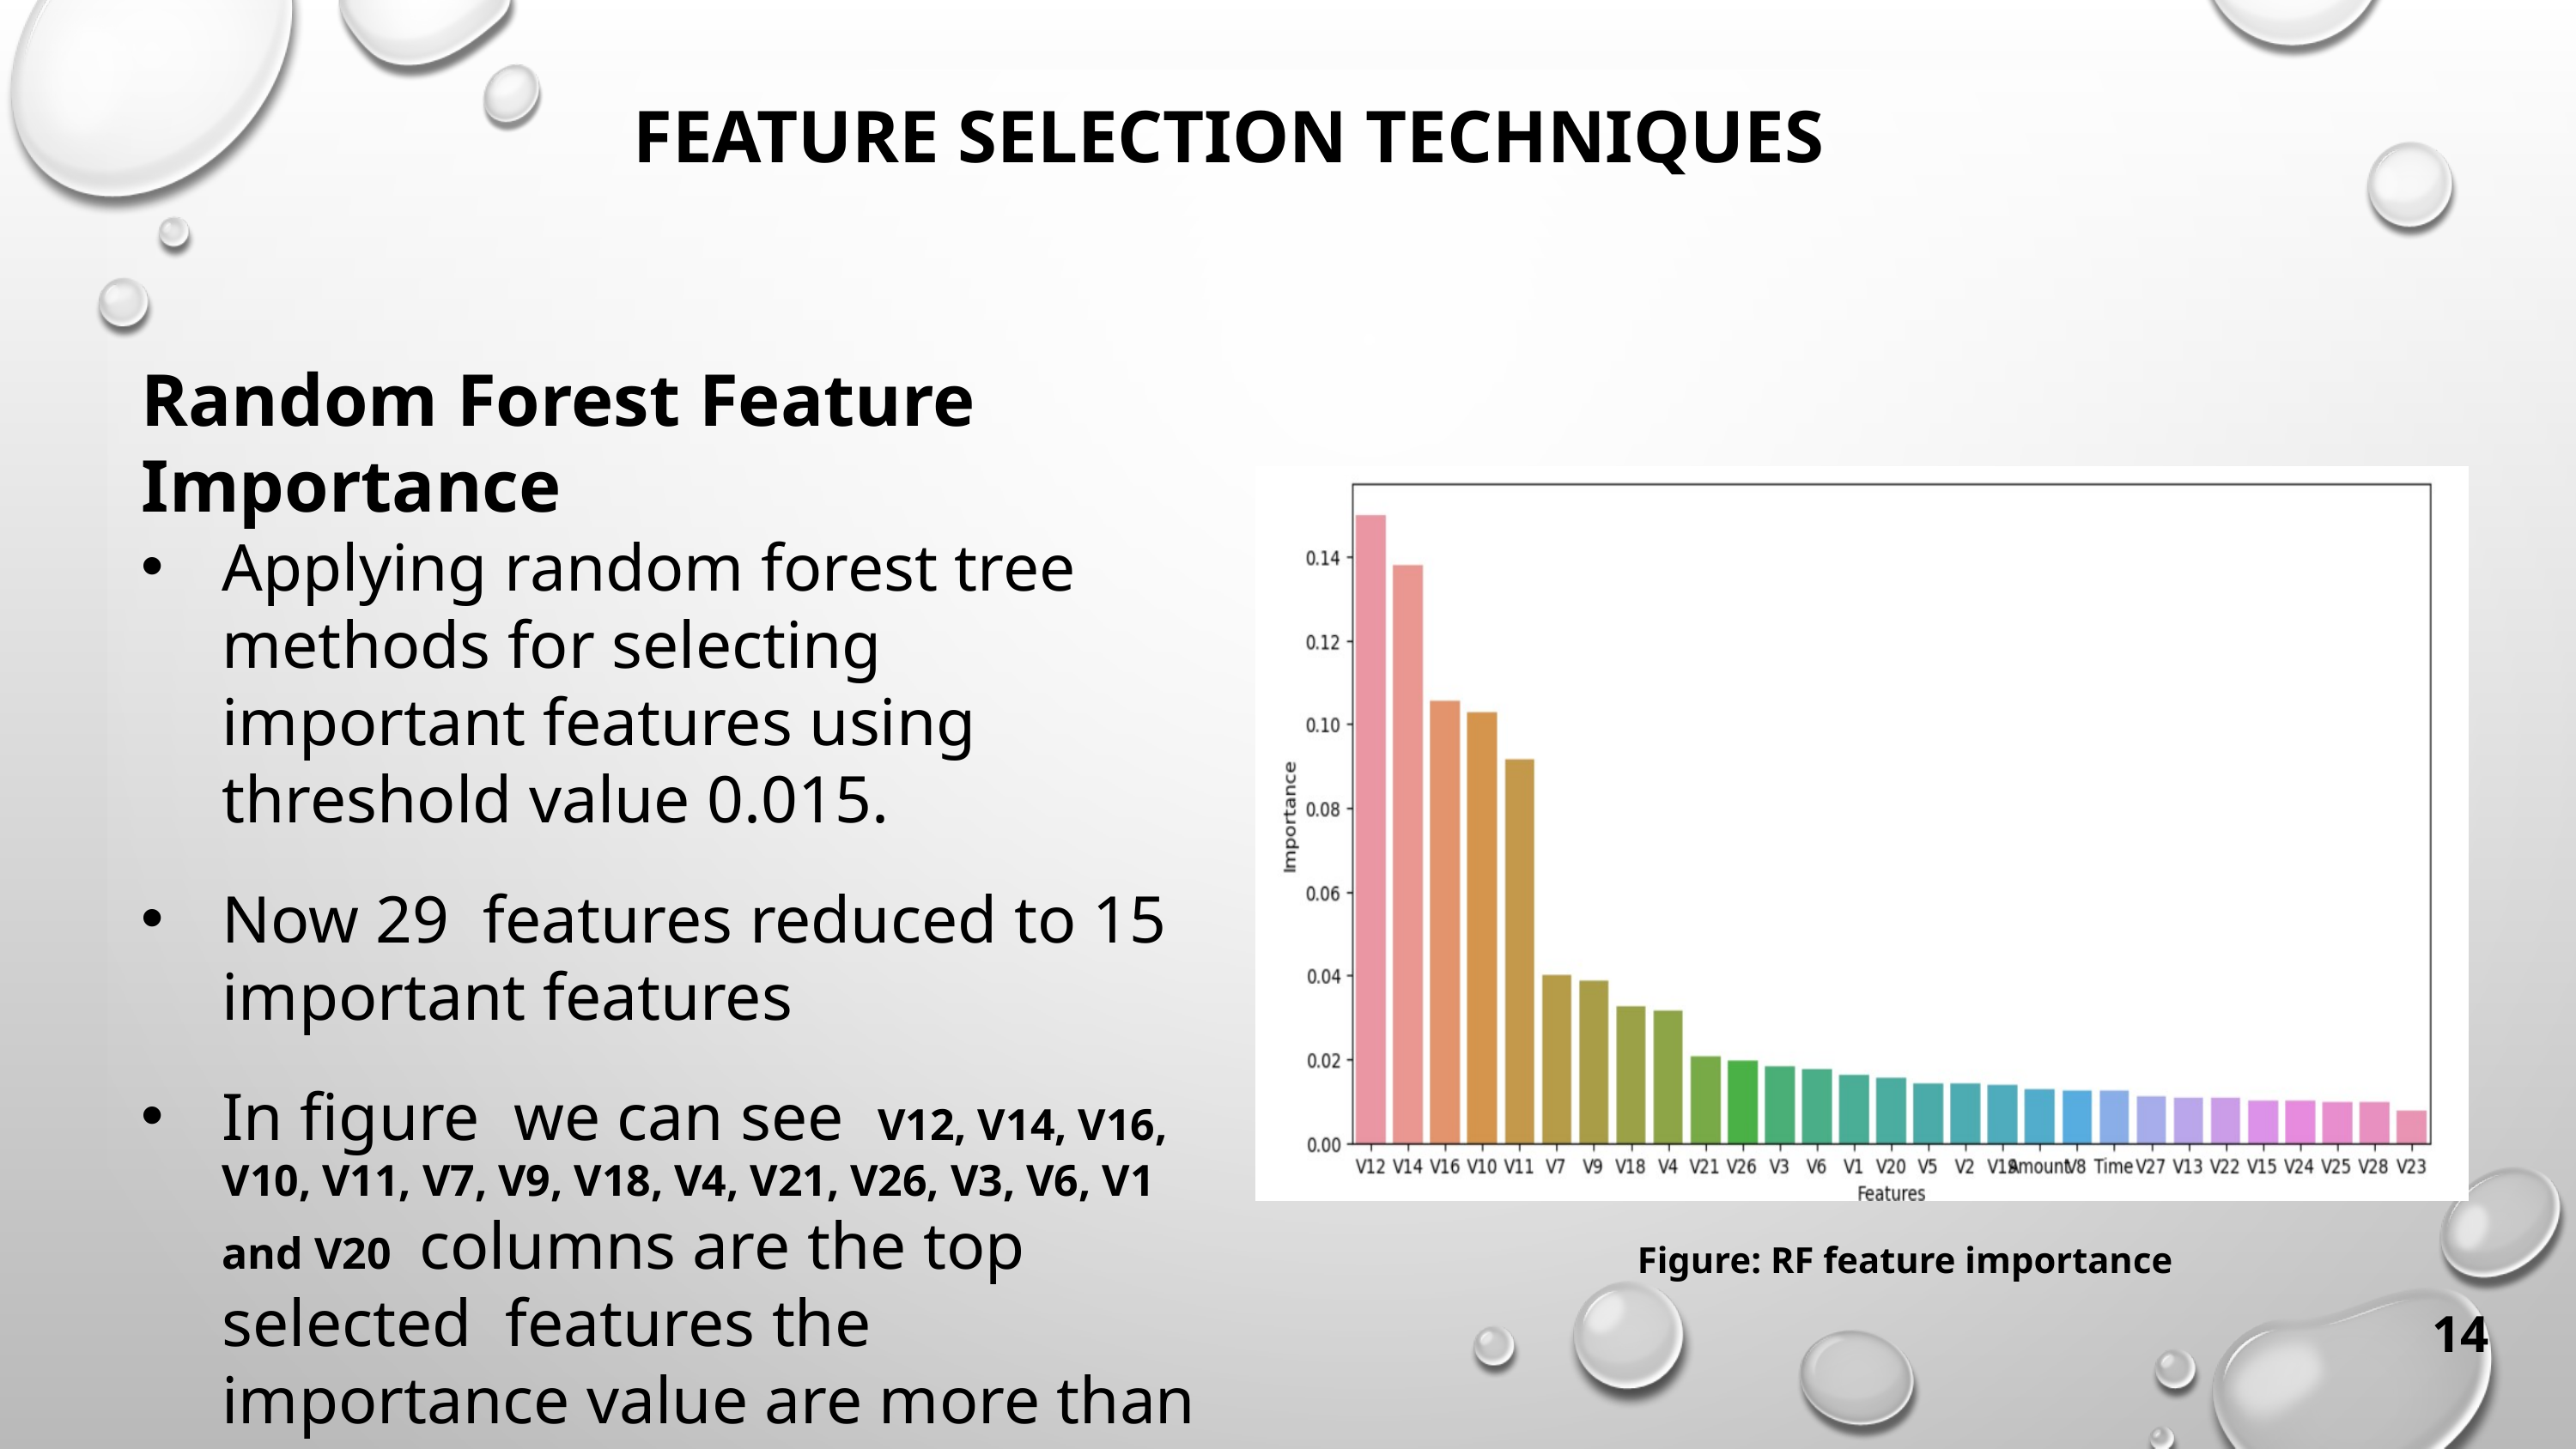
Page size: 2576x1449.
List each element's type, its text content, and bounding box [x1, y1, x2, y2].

text_box Random Forest Feature Importance Applying random forest tree methods for selecting important features using threshold value 0.015. Now 29 features reduced to 15 important features In figure we can see V12, V14, V16, V10, V11, V7, V9, V18, V4, V21, V26, V3, V6, V1 and V20 columns are the top selected features the importance value are more than 0.015 [128, 349, 1213, 1449]
text_box Figure: RF feature importance [1609, 1231, 2201, 1288]
picture [0, 0, 2576, 1449]
title Feature Selection Techniques [43, 88, 2415, 250]
slide_number 14 [2340, 1297, 2502, 1375]
